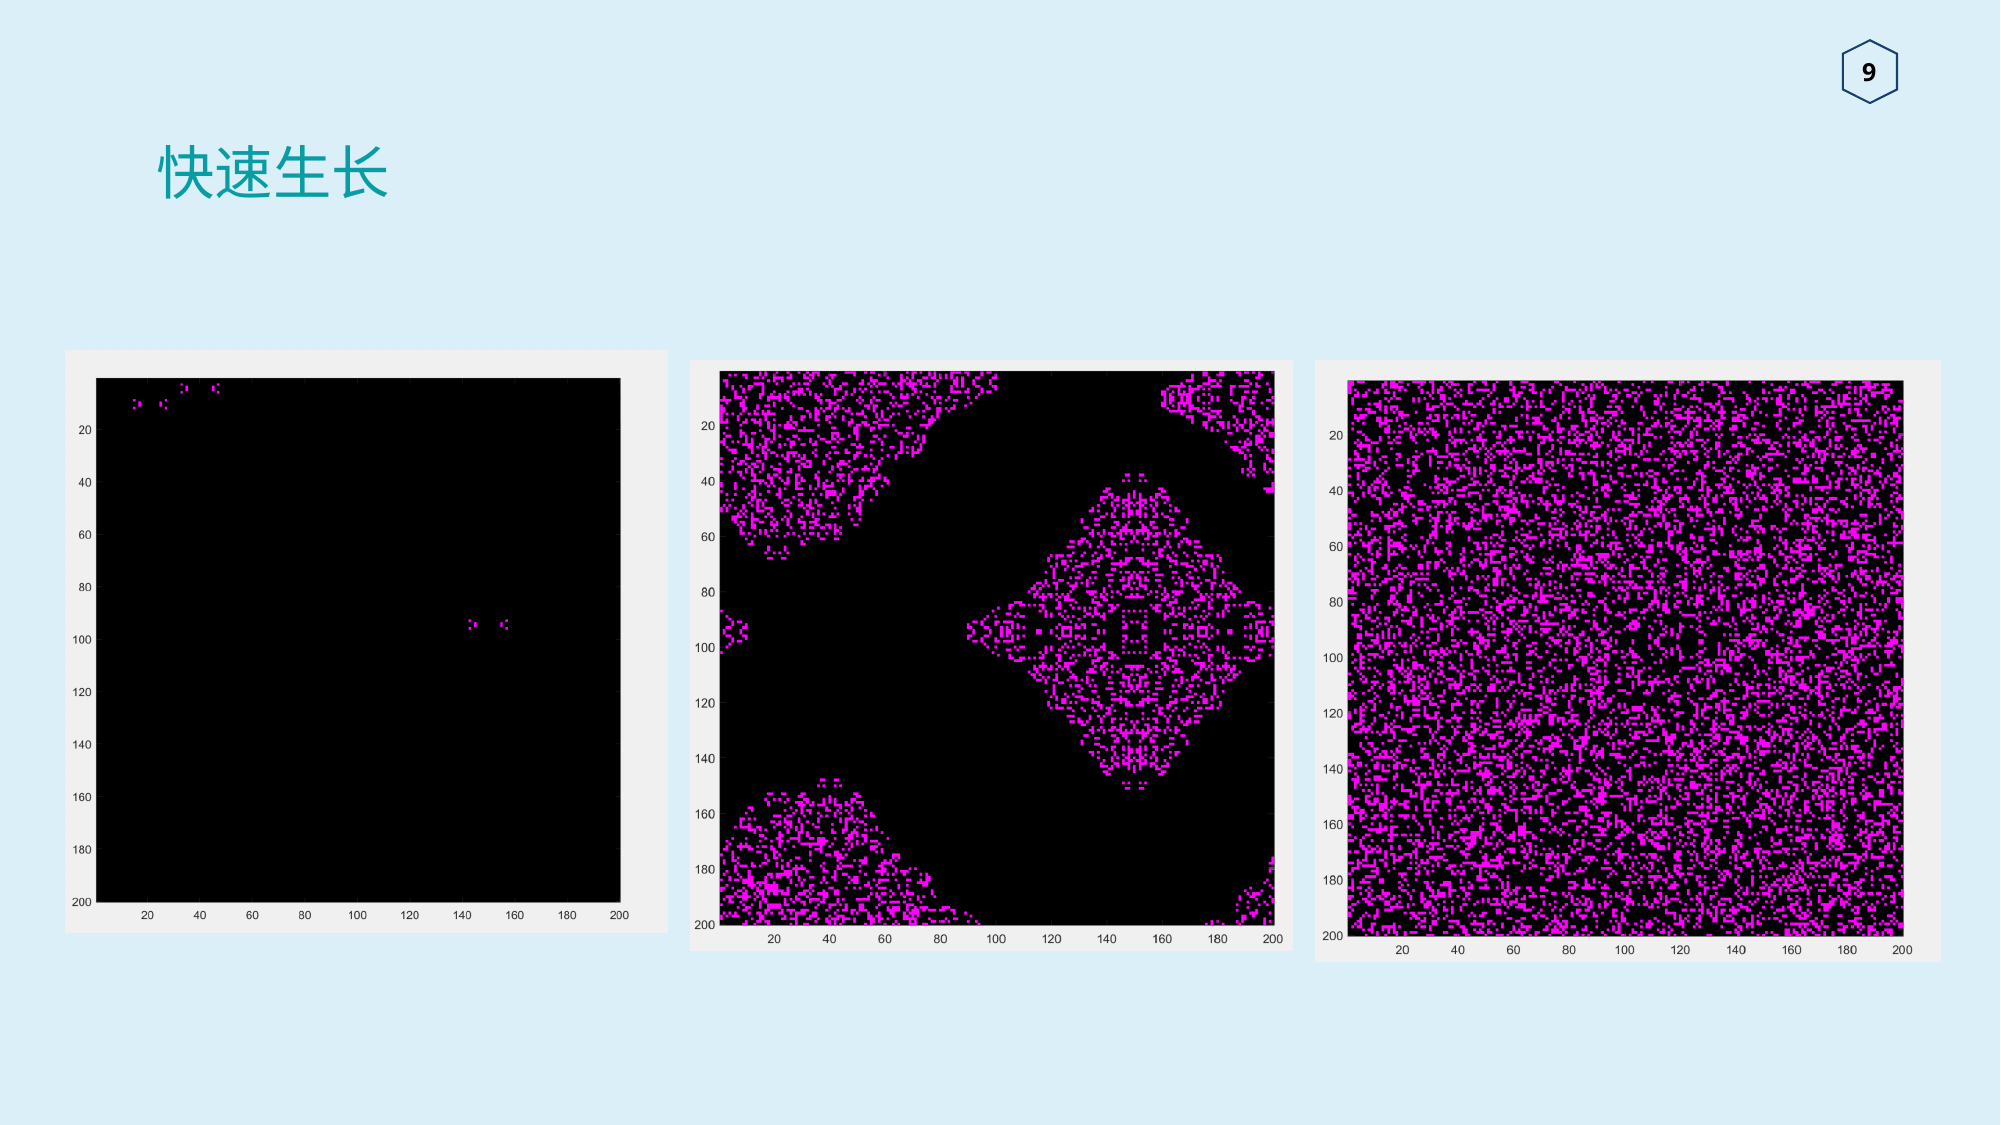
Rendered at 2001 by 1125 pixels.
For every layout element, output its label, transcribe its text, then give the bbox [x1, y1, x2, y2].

picture [690, 360, 1293, 952]
picture [1315, 360, 1941, 962]
text_box 快速生长 [141, 128, 454, 214]
picture [65, 350, 668, 933]
